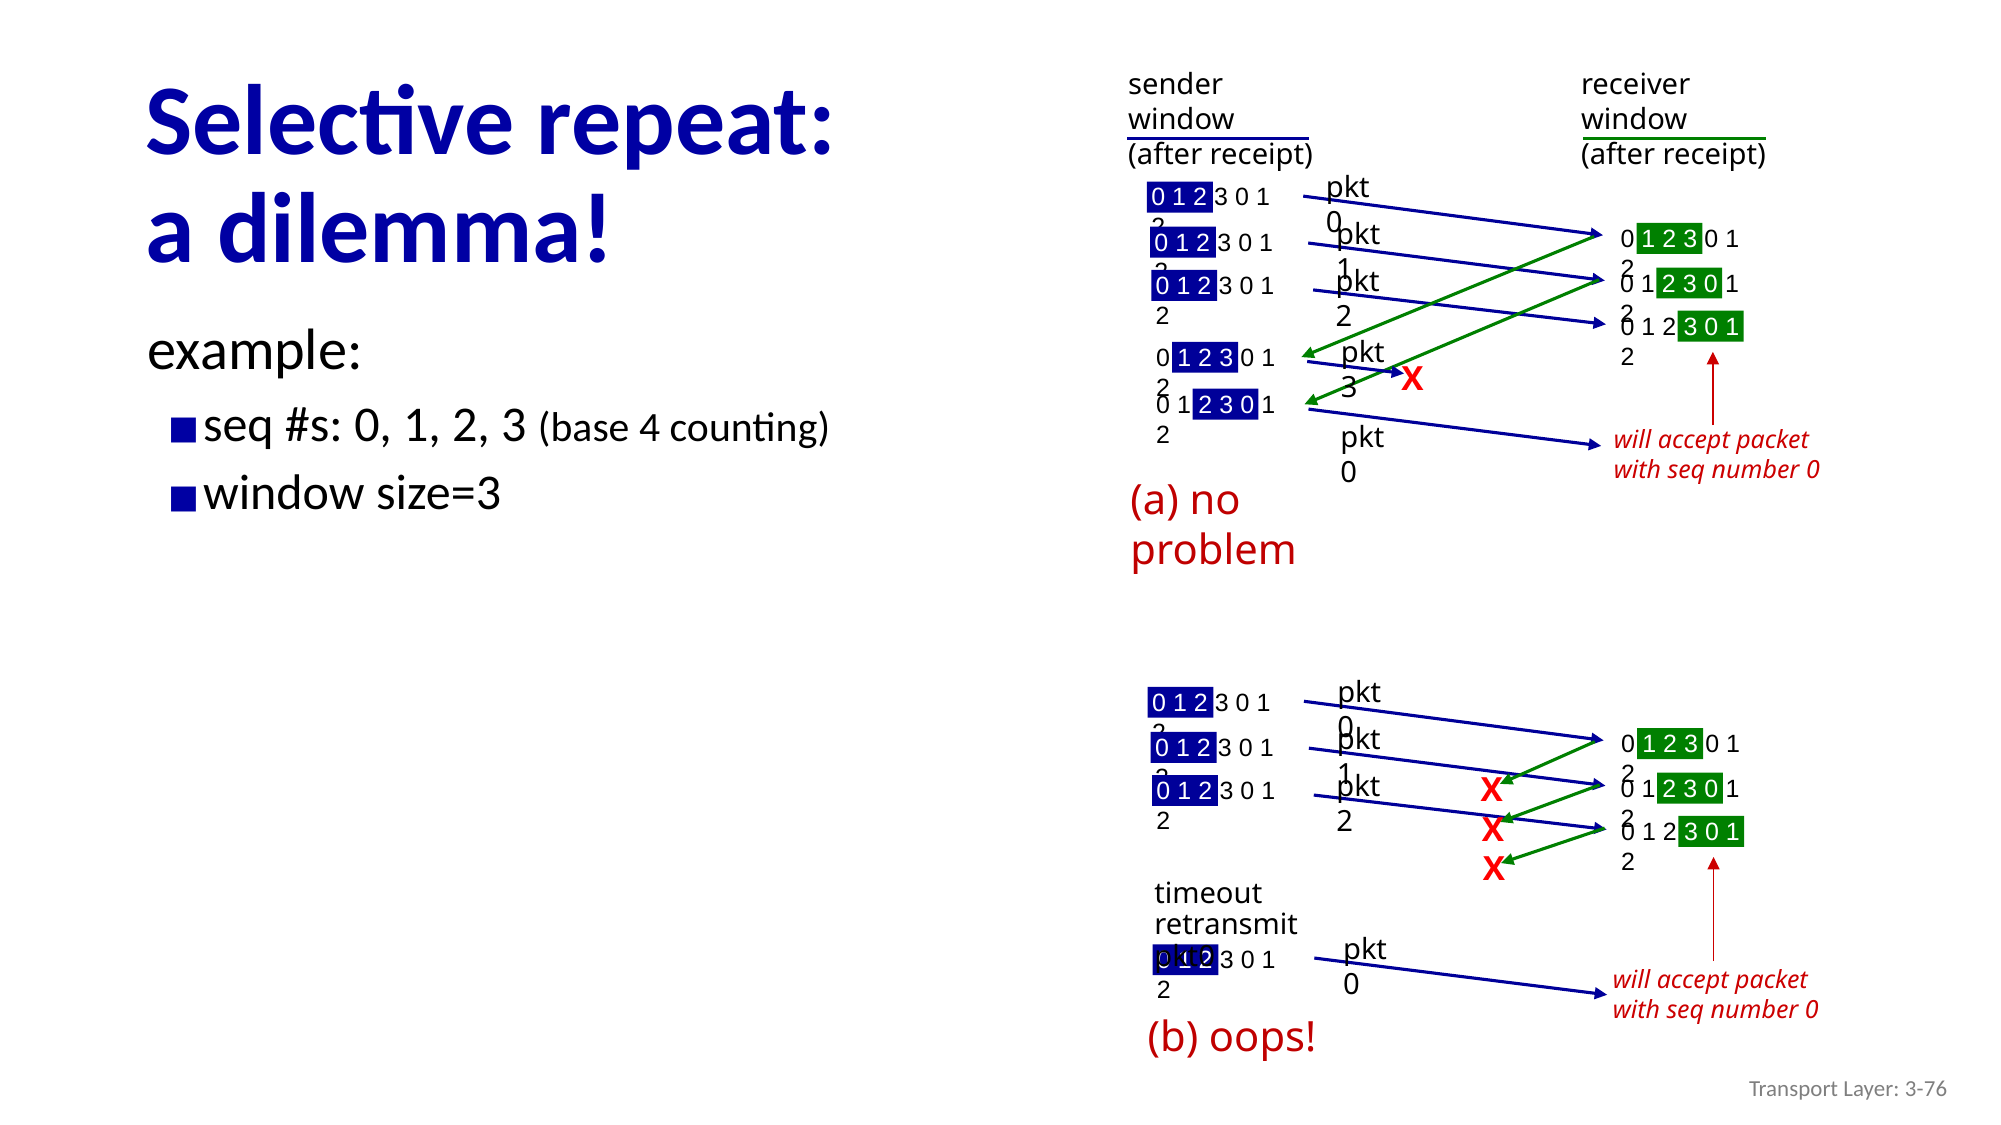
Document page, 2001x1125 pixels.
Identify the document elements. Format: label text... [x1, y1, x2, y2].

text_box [1112, 57, 1837, 492]
slide_number Transport Layer: 3- [1512, 1056, 1963, 1117]
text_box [1136, 665, 1836, 1032]
title Selective repeat: a dilemma! [130, 66, 1107, 286]
text_box (a) no problem [1115, 500, 1424, 580]
text_box example: seq #s: 0, 1, 2, 3 (base 4 counting) window size=3 [130, 311, 1036, 530]
text_box (b) oops! [1132, 1035, 1333, 1068]
